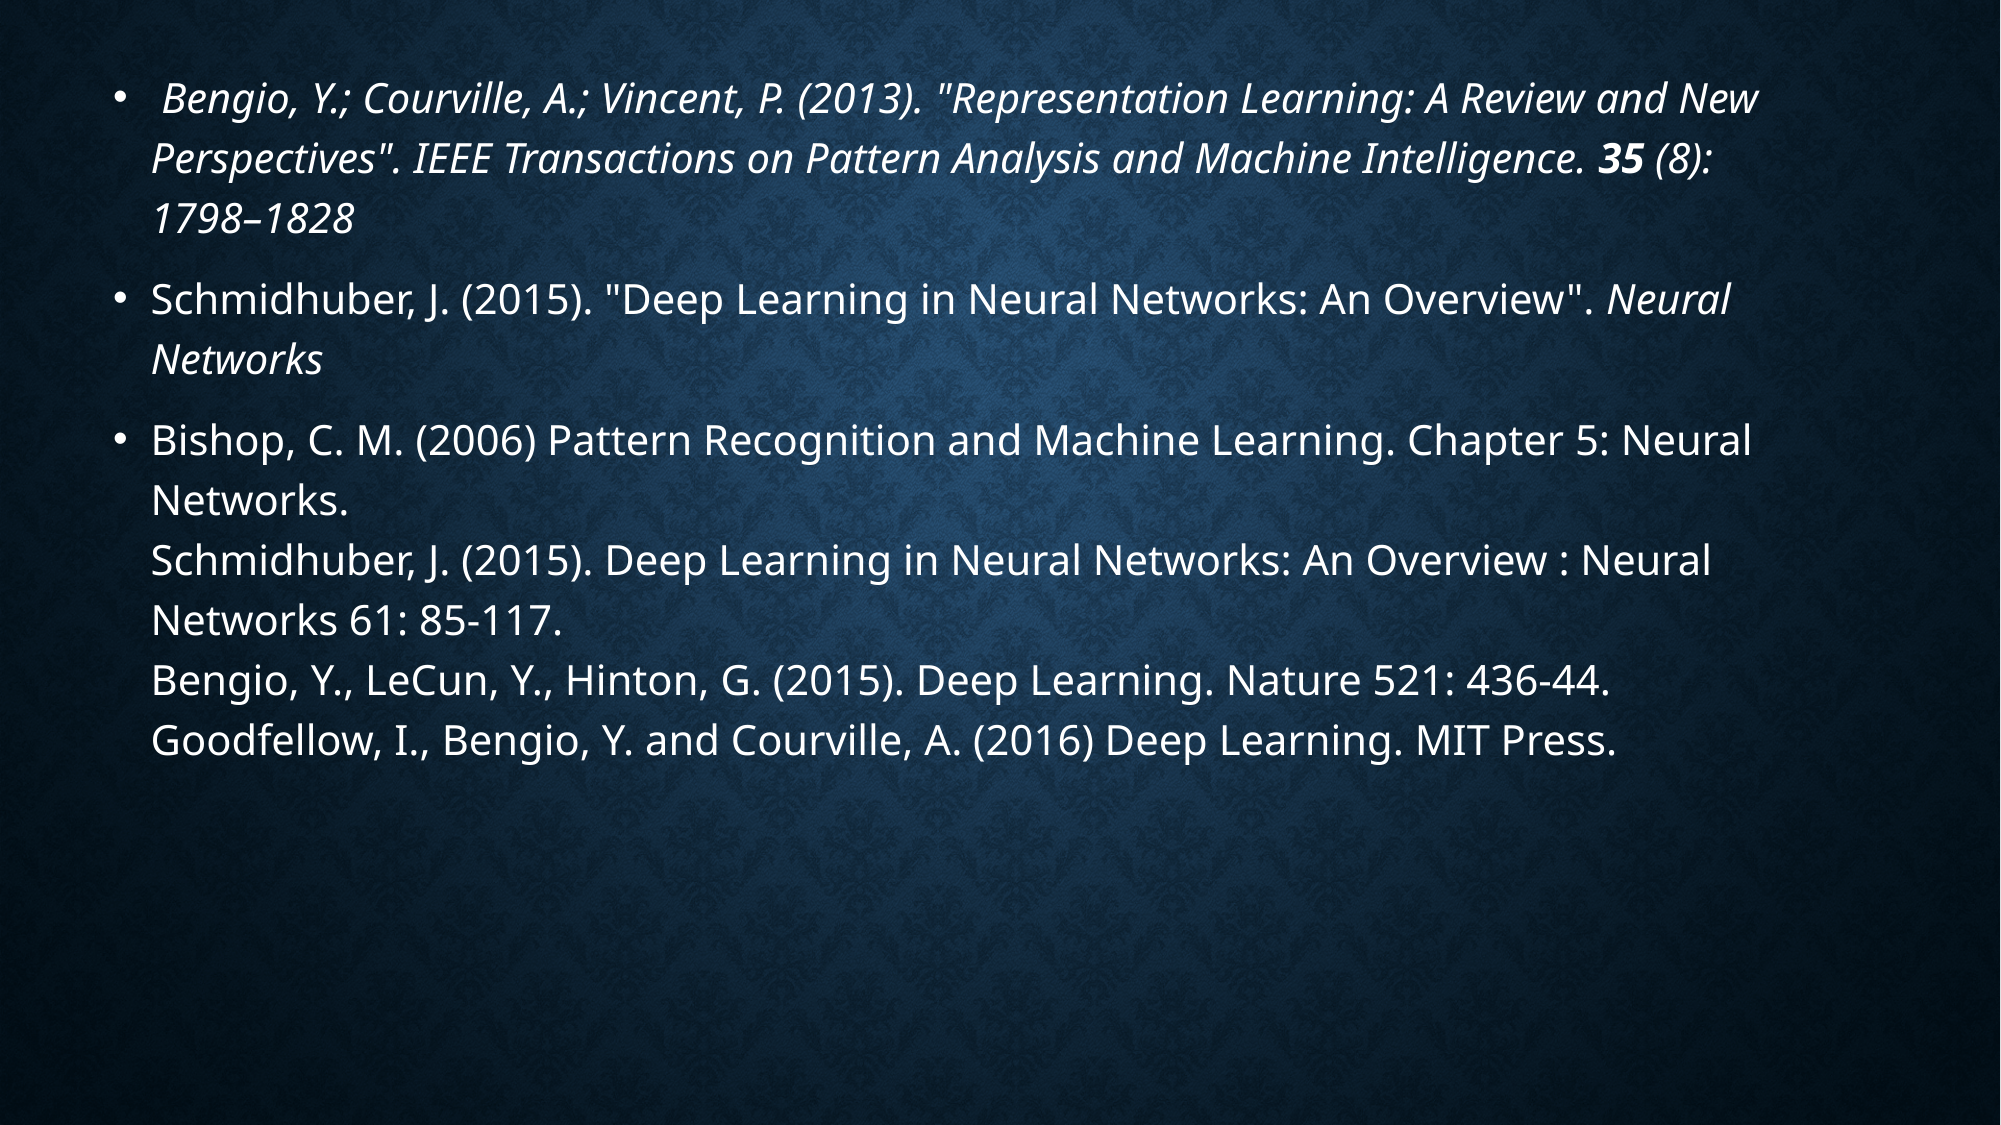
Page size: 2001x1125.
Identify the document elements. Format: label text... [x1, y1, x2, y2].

list Bengio, Y.; Courville, A.; Vincent, P. (2013). "Representation Learning: A Review and New Perspectives". IEEE Transactions on Pattern Analysis and Machine Intelligence. 35 (8): 1798–1828 Schmidhuber, J. (2015). "Deep Learning in Neural Networks: An Overview". Neural Networks Bishop, C. M. (2006) Pattern Recognition and Machine Learning. Chapter 5: Neural Networks. Schmidhuber, J. (2015). Deep Learning in Neural Networks: An Overview : Neural Networks 61: 85-117. Bengio, Y., LeCun, Y., Hinton, G. (2015). Deep Learning. Nature 521: 436-44. Goodfellow, I., Bengio, Y. and Courville, A. (2016) Deep Learning. MIT Press. [98, 53, 1797, 1069]
